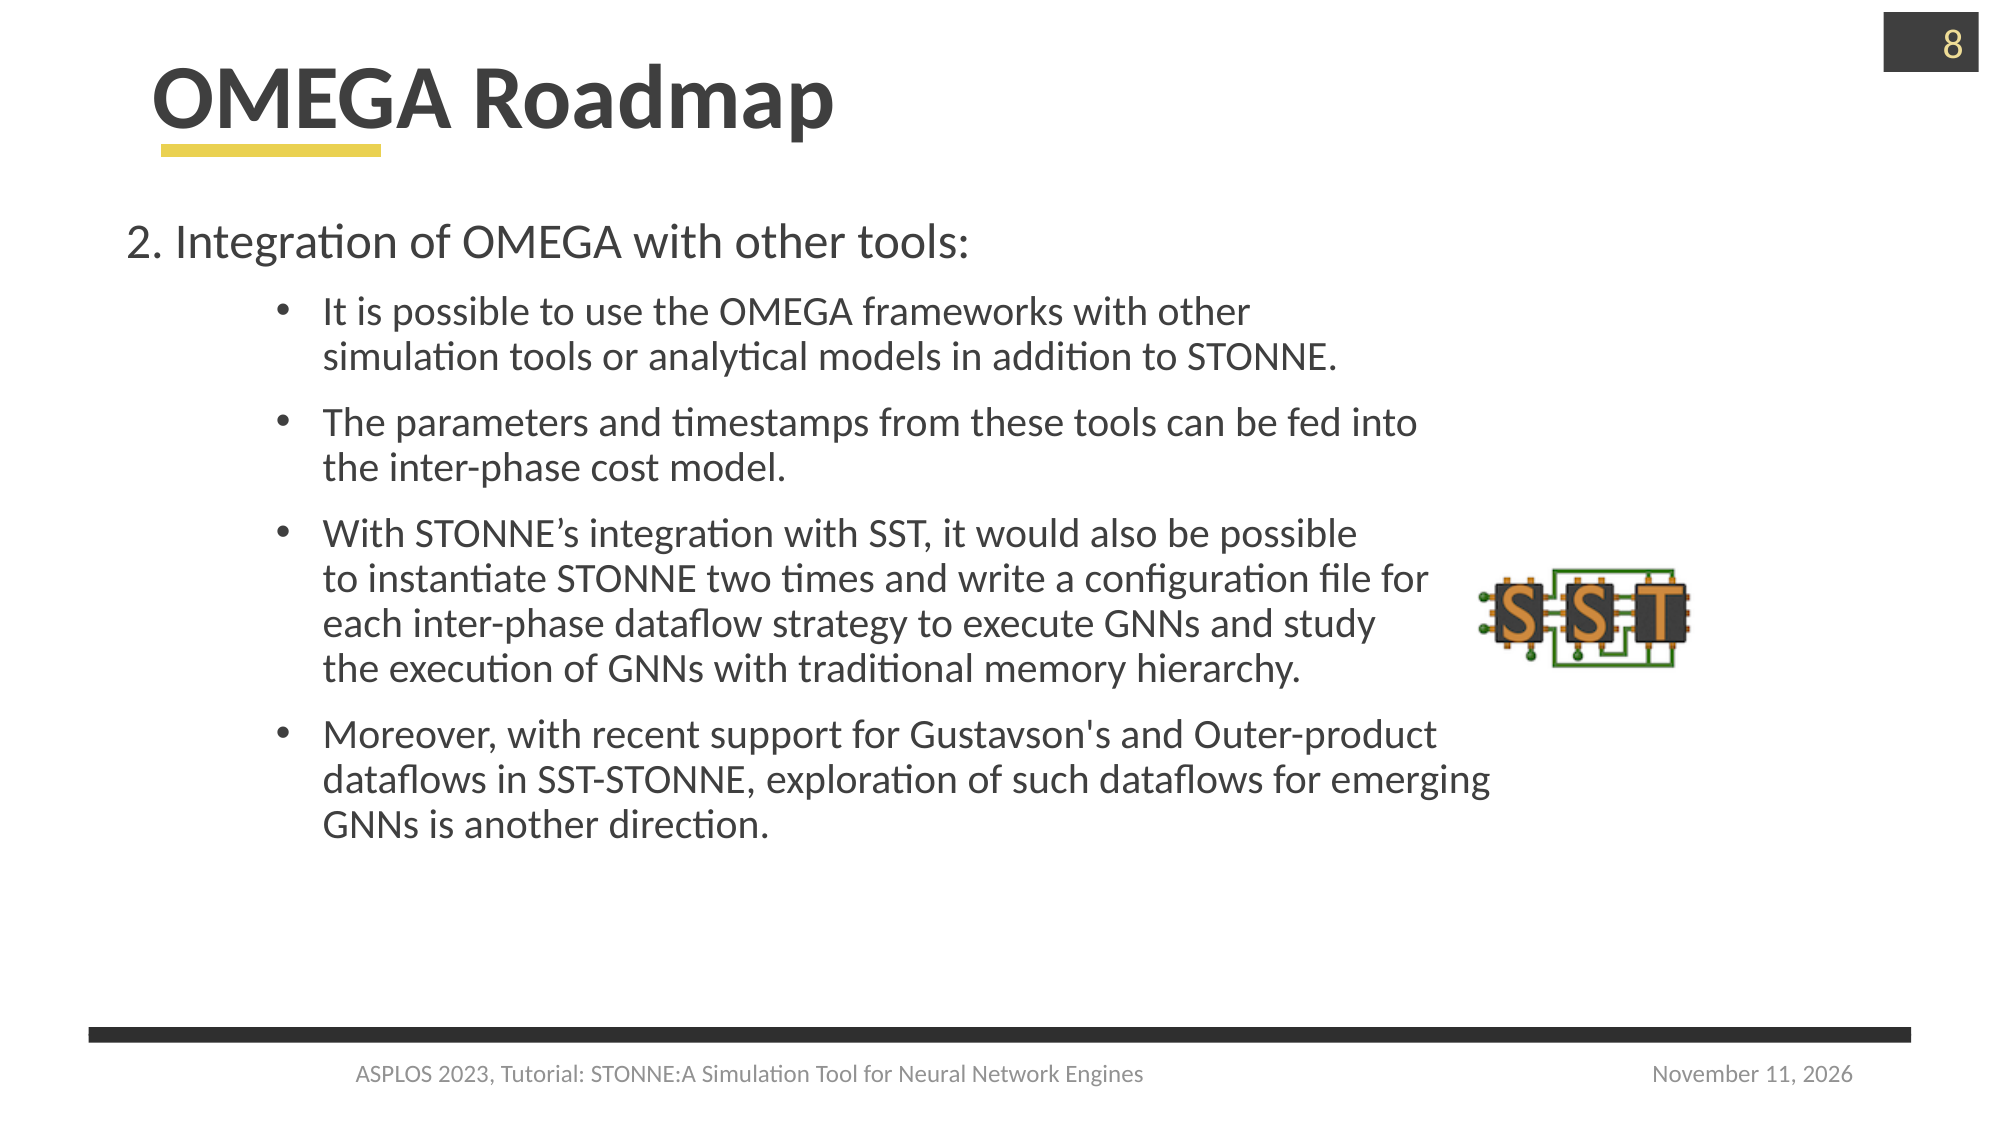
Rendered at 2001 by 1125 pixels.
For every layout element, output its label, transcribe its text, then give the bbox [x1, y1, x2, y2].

picture [1476, 551, 1696, 676]
text_box 2. Integration of OMEGA with other tools: It is possible to use the OMEGA frameworks with other simulation tools or analytical models in addition to STONNE. The parameters and timestamps from these tools can be fed into the inter-phase cost model. With STONNE’s integration with SST, it would also be possible to instantiate STONNE two times and write a configuration file for each inter-phase dataflow strategy to execute GNNs and study the execution of GNNs with traditional memory hierarchy. Moreover, with recent support for Gustavson's and Outer-product dataflows in SST-STONNE, exploration of such dataflows for emerging GNNs is another direction. [110, 201, 1530, 1038]
footer ASPLOS 2023, Tutorial: STONNE:A Simulation Tool for Neural Network Engines [137, 1042, 1364, 1103]
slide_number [1637, 1042, 1979, 1103]
slide_number 8 [1883, 12, 1979, 72]
title OMEGA Roadmap [137, 42, 1477, 151]
